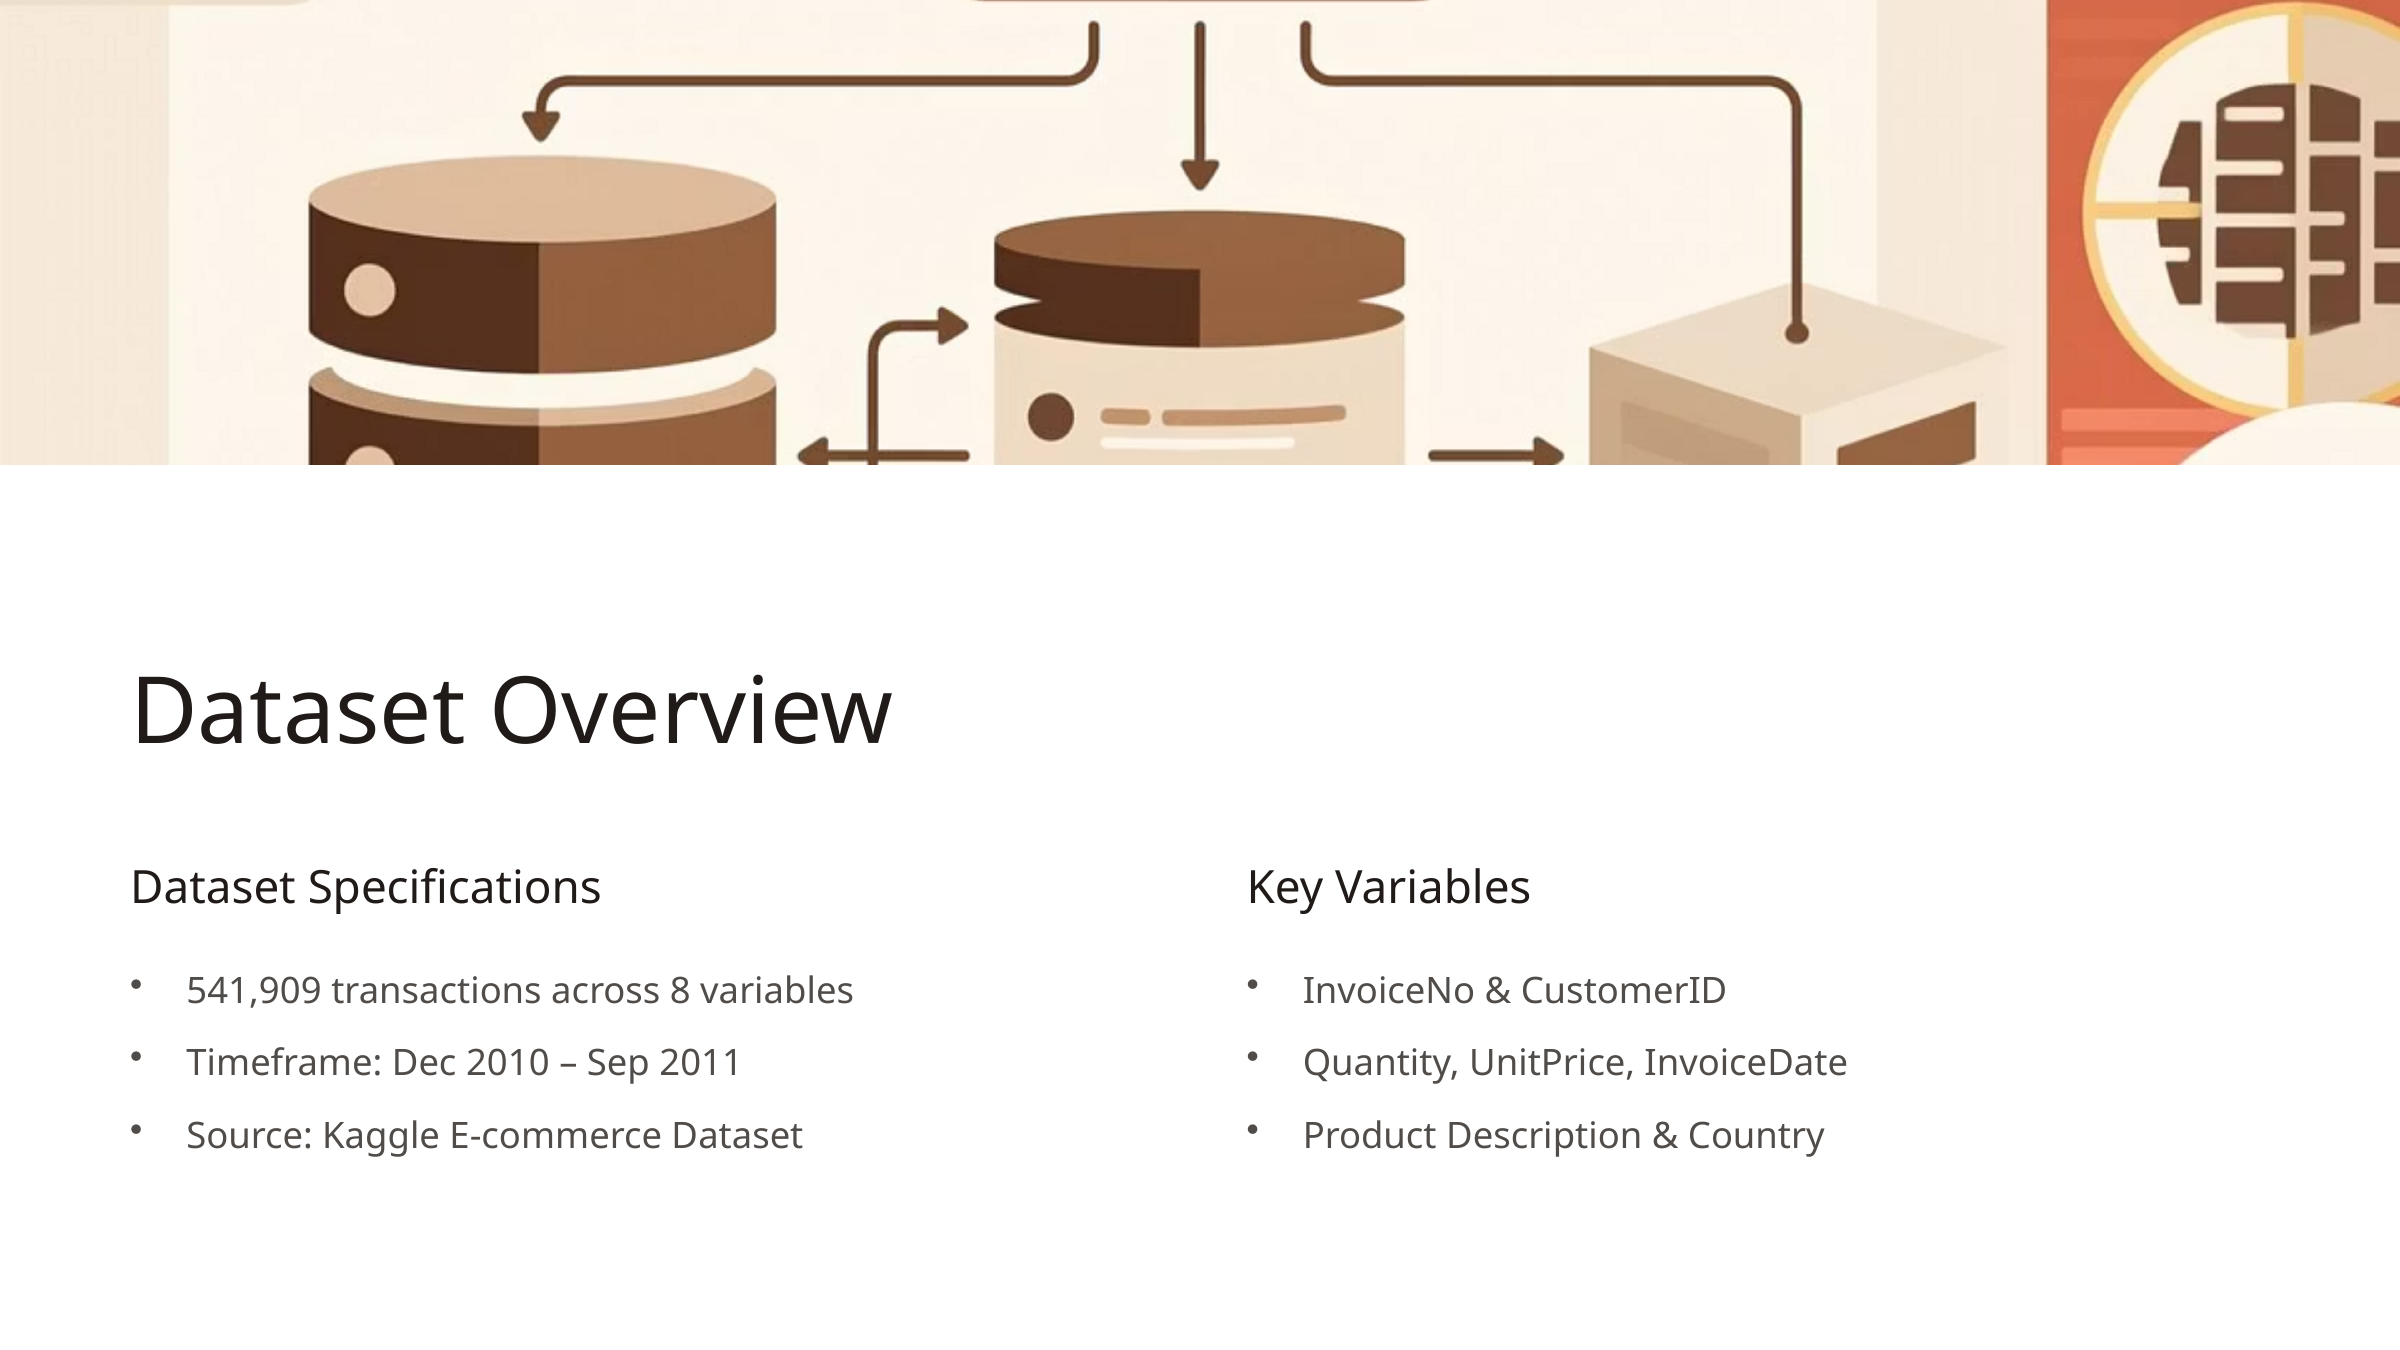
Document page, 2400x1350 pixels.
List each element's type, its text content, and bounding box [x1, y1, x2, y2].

text_box Timeframe: Dec 2010 – Sep 2011 [130, 1023, 1155, 1084]
text_box Key Variables [1246, 855, 1712, 914]
text_box Dataset Specifications [130, 855, 644, 914]
text_box Quantity, UnitPrice, InvoiceDate [1246, 1023, 2271, 1084]
text_box Source: Kaggle E-commerce Dataset [130, 1096, 1155, 1156]
picture [0, 0, 2400, 466]
text_box Dataset Overview [130, 646, 1061, 763]
text_box InvoiceNo & CustomerID [1246, 950, 2271, 1011]
text_box Product Description & Country [1246, 1096, 2271, 1156]
text_box 541,909 transactions across 8 variables [130, 950, 1155, 1011]
